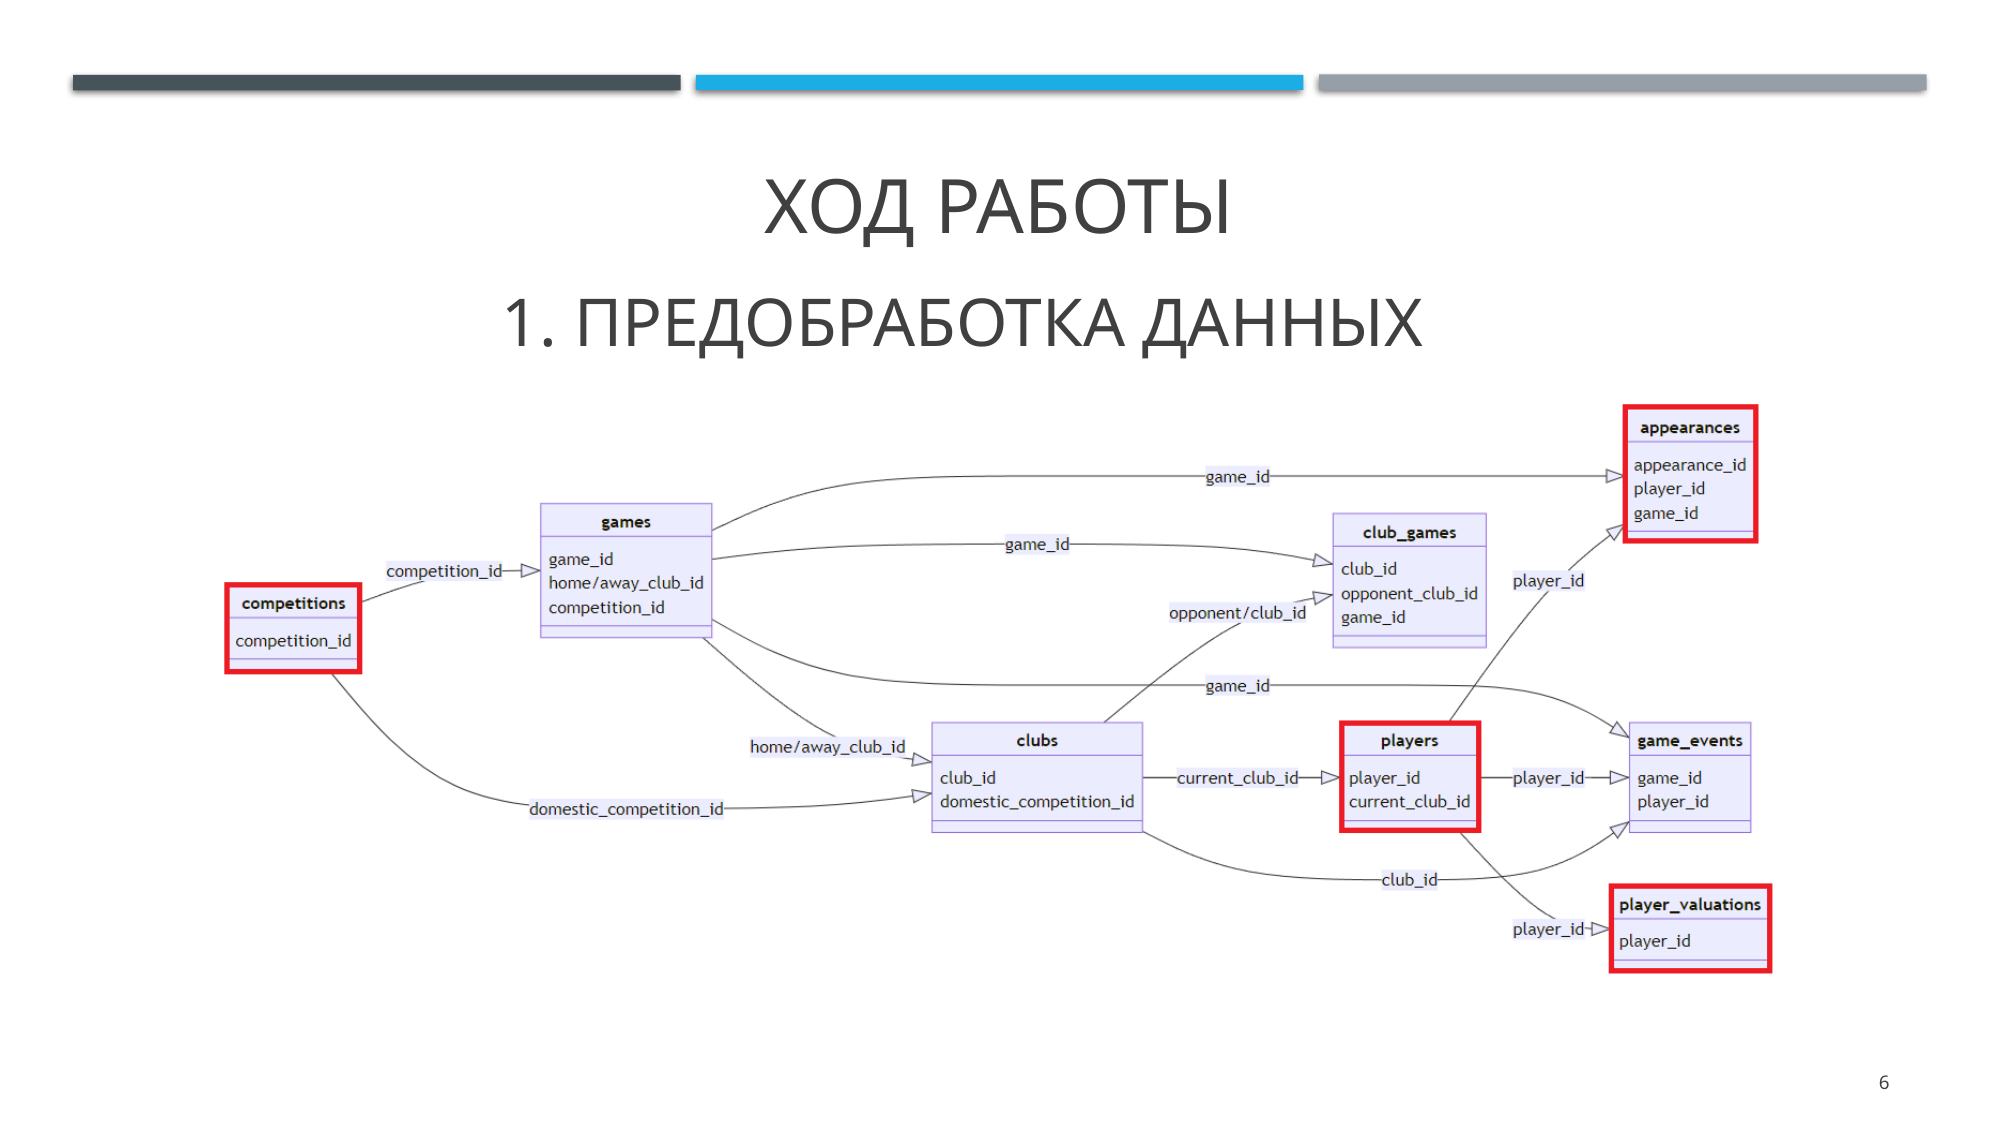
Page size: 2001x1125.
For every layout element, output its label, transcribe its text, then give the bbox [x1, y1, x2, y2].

text_box 1. Предобработка ДАННЫХ [486, 256, 1513, 368]
title Ход работы [749, 144, 1251, 256]
picture [218, 400, 1782, 981]
slide_number 6 [1732, 1053, 1905, 1114]
